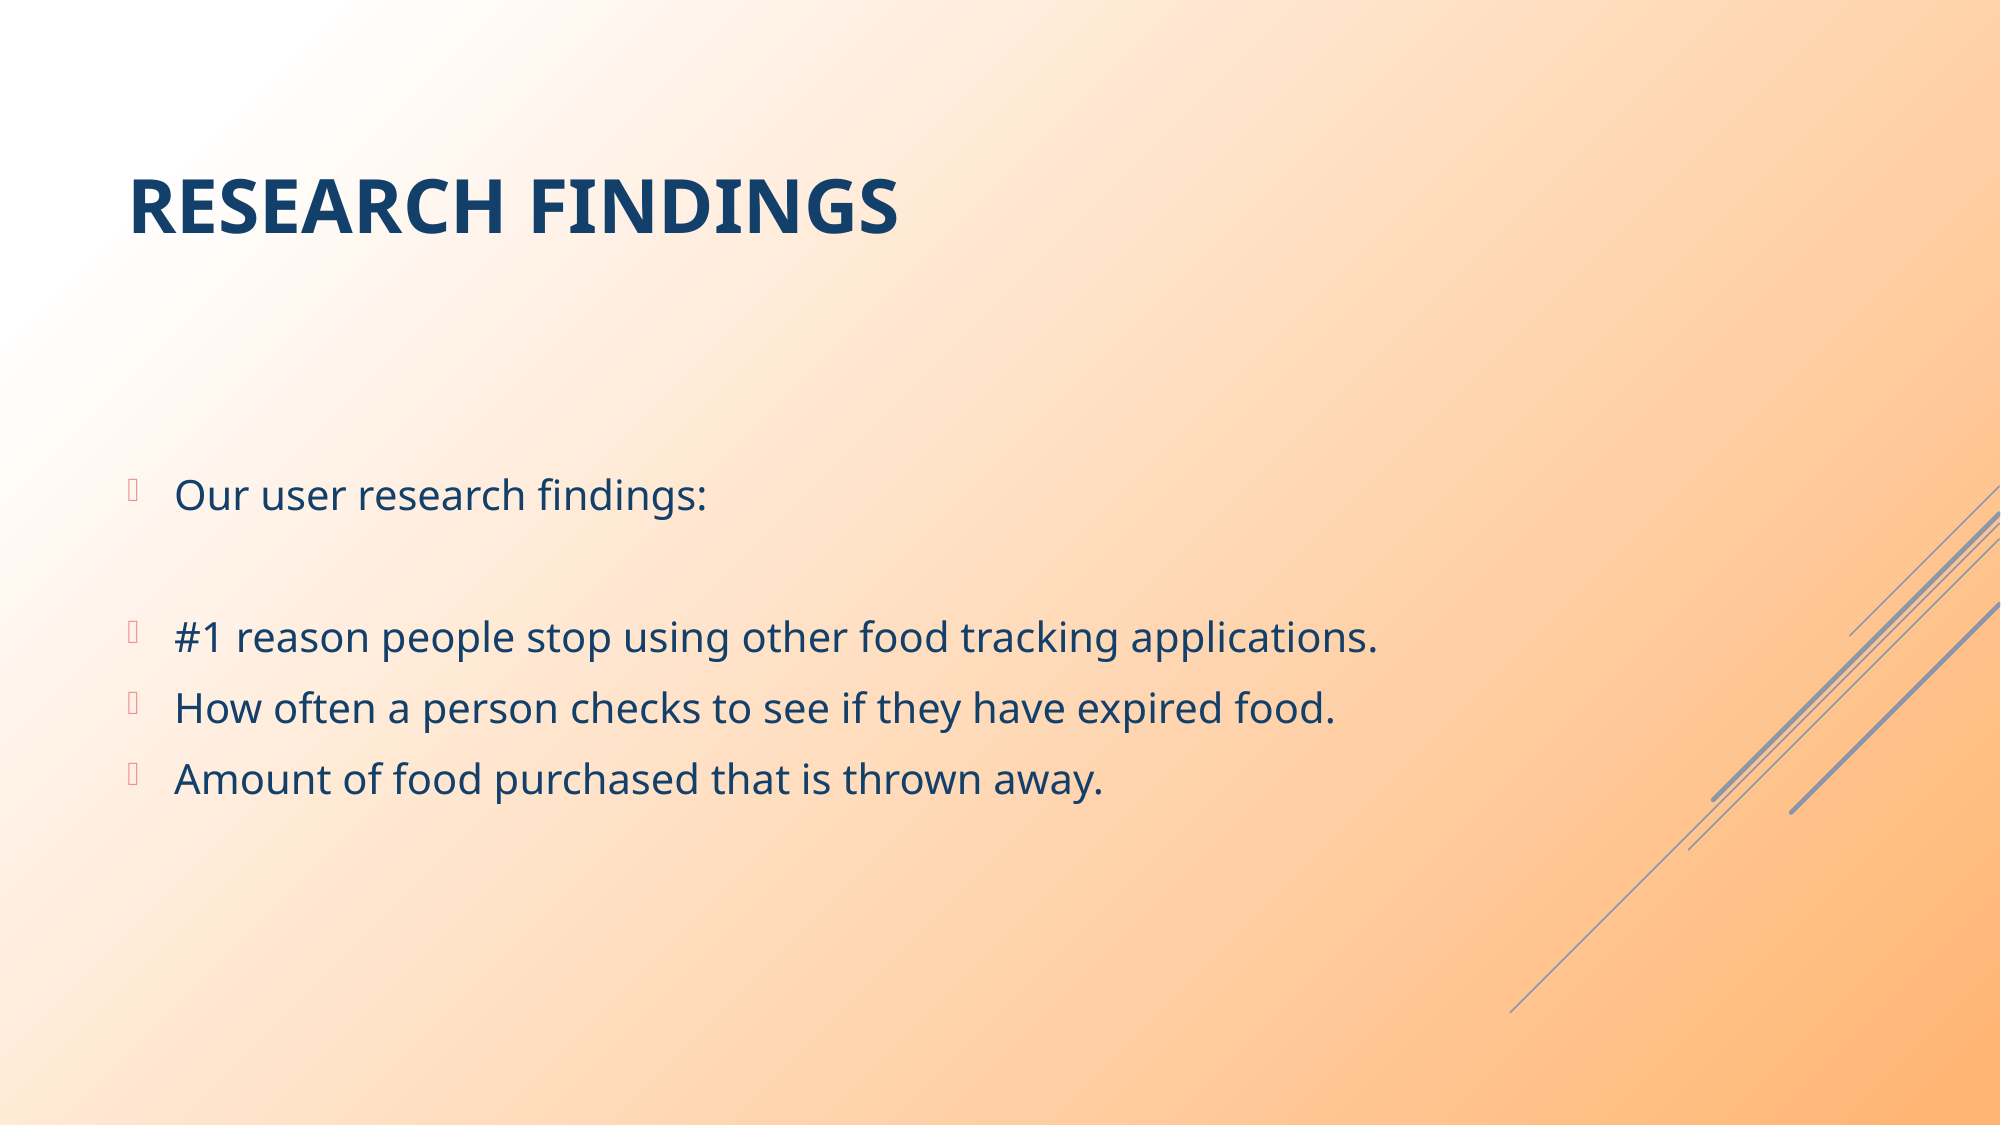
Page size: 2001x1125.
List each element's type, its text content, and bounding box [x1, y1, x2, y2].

title Research findings [112, 79, 1513, 327]
text_box [0, 0, 2000, 1125]
list Our user research findings: #1 reason people stop using other food tracking applications. How often a person checks to see if they have expired food. Amount of food purchased that is thrown away. [112, 339, 1513, 933]
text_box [1510, 485, 2000, 1013]
